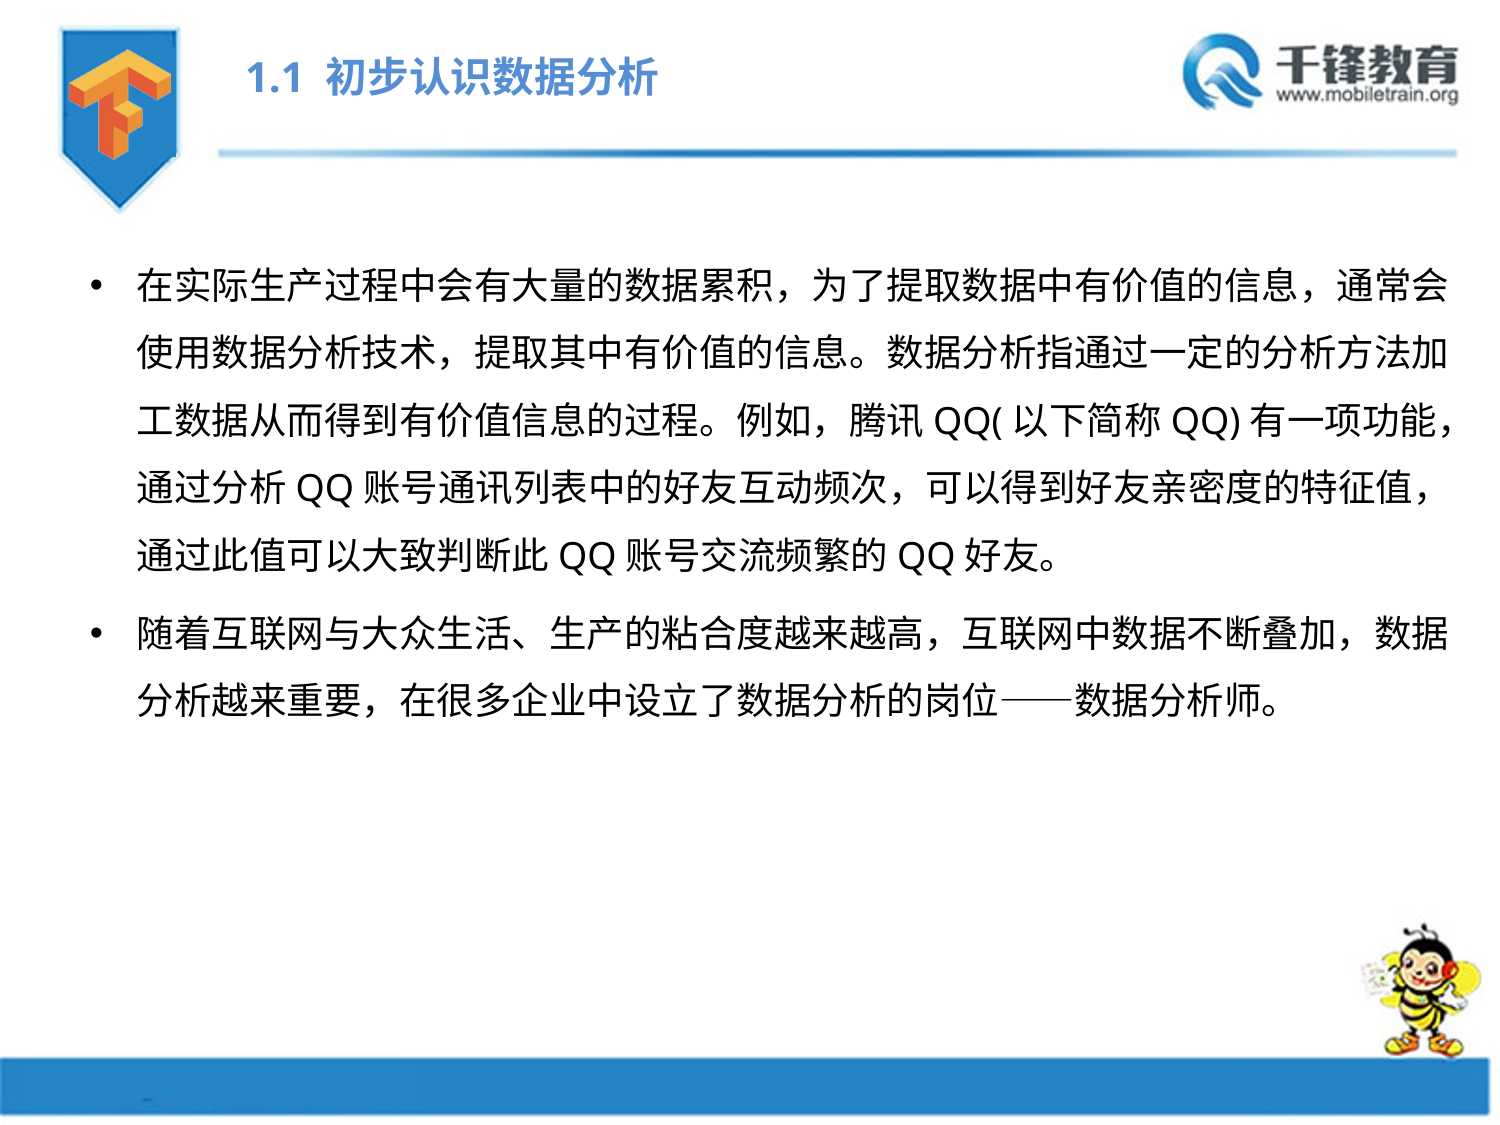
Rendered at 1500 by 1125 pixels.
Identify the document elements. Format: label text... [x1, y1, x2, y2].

text_box 在实际生产过程中会有大量的数据累积，为了提取数据中有价值的信息，通常会使用数据分析技术，提取其中有价值的信息。数据分析指通过一定的分析方法加工数据从而得到有价值信息的过程。例如，腾讯QQ(以下简称QQ)有一项功能，通过分析QQ账号通讯列表中的好友互动频次，可以得到好友亲密度的特征值，通过此值可以大致判断此QQ账号交流频繁的QQ好友。 随着互联网与大众生活、生产的粘合度越来越高，互联网中数据不断叠加，数据分析越来重要，在很多企业中设立了数据分析的岗位——数据分析师。 [0, 231, 1496, 730]
text_box 1.1 初步认识数据分析 [230, 29, 1069, 122]
picture [0, 0, 1500, 1125]
